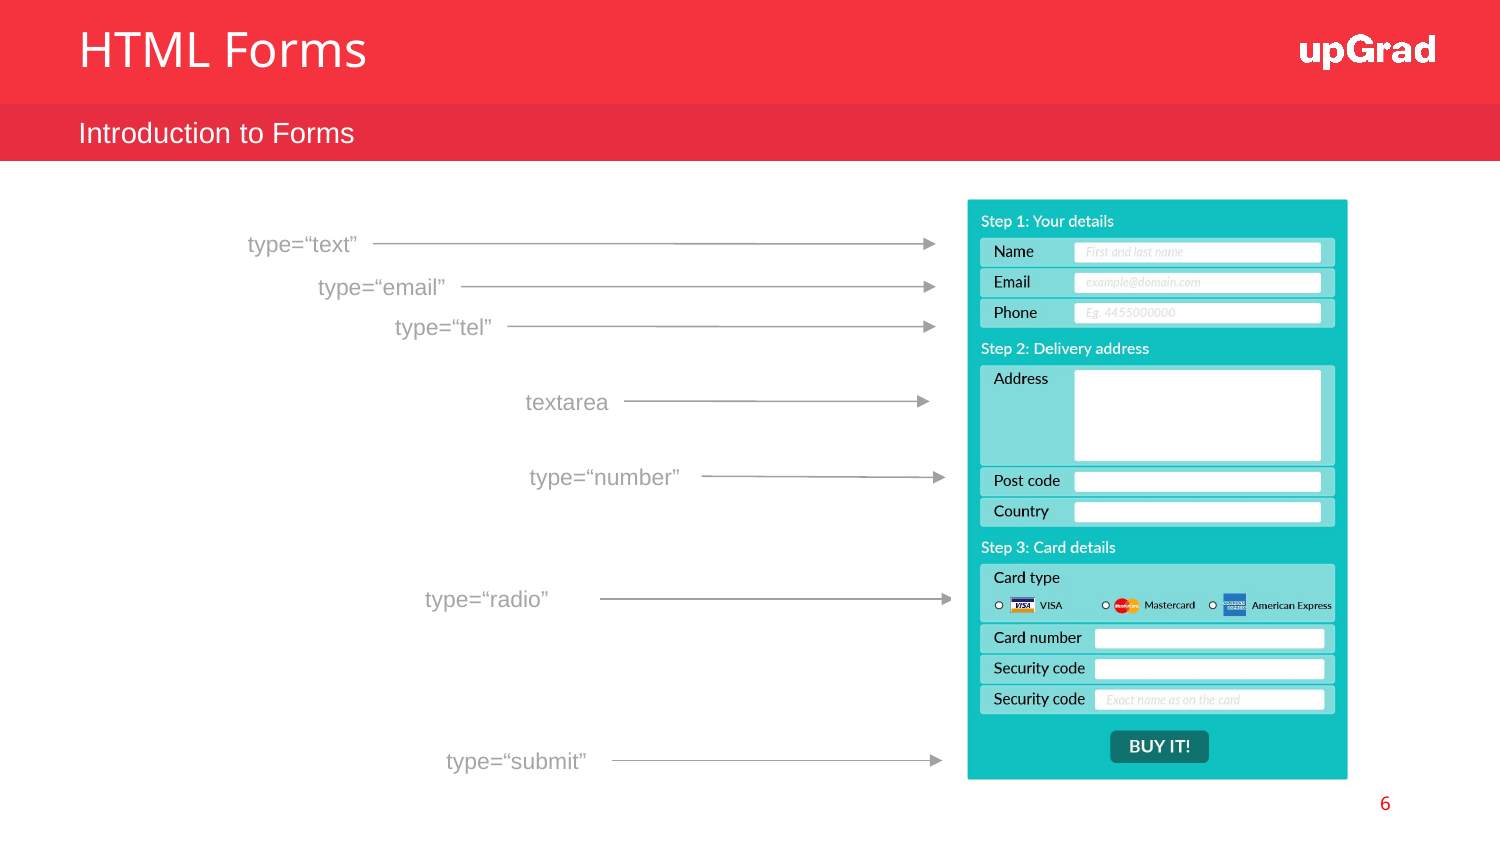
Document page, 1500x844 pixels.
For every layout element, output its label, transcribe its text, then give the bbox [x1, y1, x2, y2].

text_box type=“submit” [431, 739, 603, 782]
text_box type=“text” [232, 222, 374, 265]
text_box type=“tel” [380, 305, 508, 348]
text_box textarea [510, 379, 625, 423]
text_box [0, 104, 1500, 161]
text_box Introduction to Forms [63, 107, 421, 158]
text_box type=“email” [303, 265, 462, 308]
text_box type=“number” [514, 455, 696, 498]
text_box HTML Forms [63, 20, 768, 87]
picture [1300, 34, 1435, 70]
slide_number 6 [1068, 782, 1406, 828]
text_box type=“radio” [410, 577, 565, 620]
picture [951, 174, 1363, 809]
